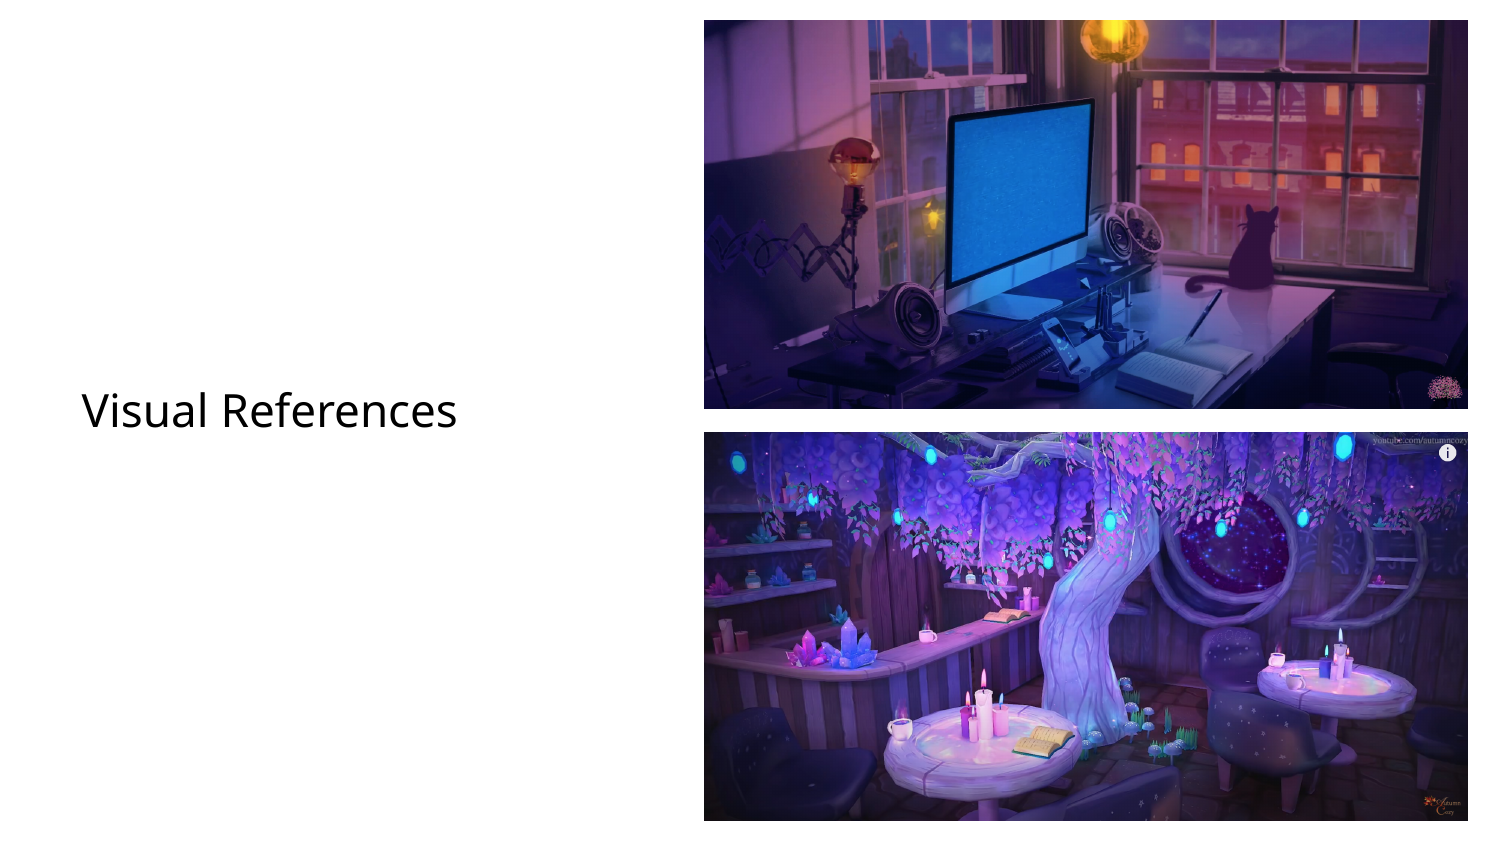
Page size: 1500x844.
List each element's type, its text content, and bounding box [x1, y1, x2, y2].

picture [704, 432, 1468, 821]
picture [704, 20, 1468, 409]
text_box Visual References [66, 366, 595, 452]
